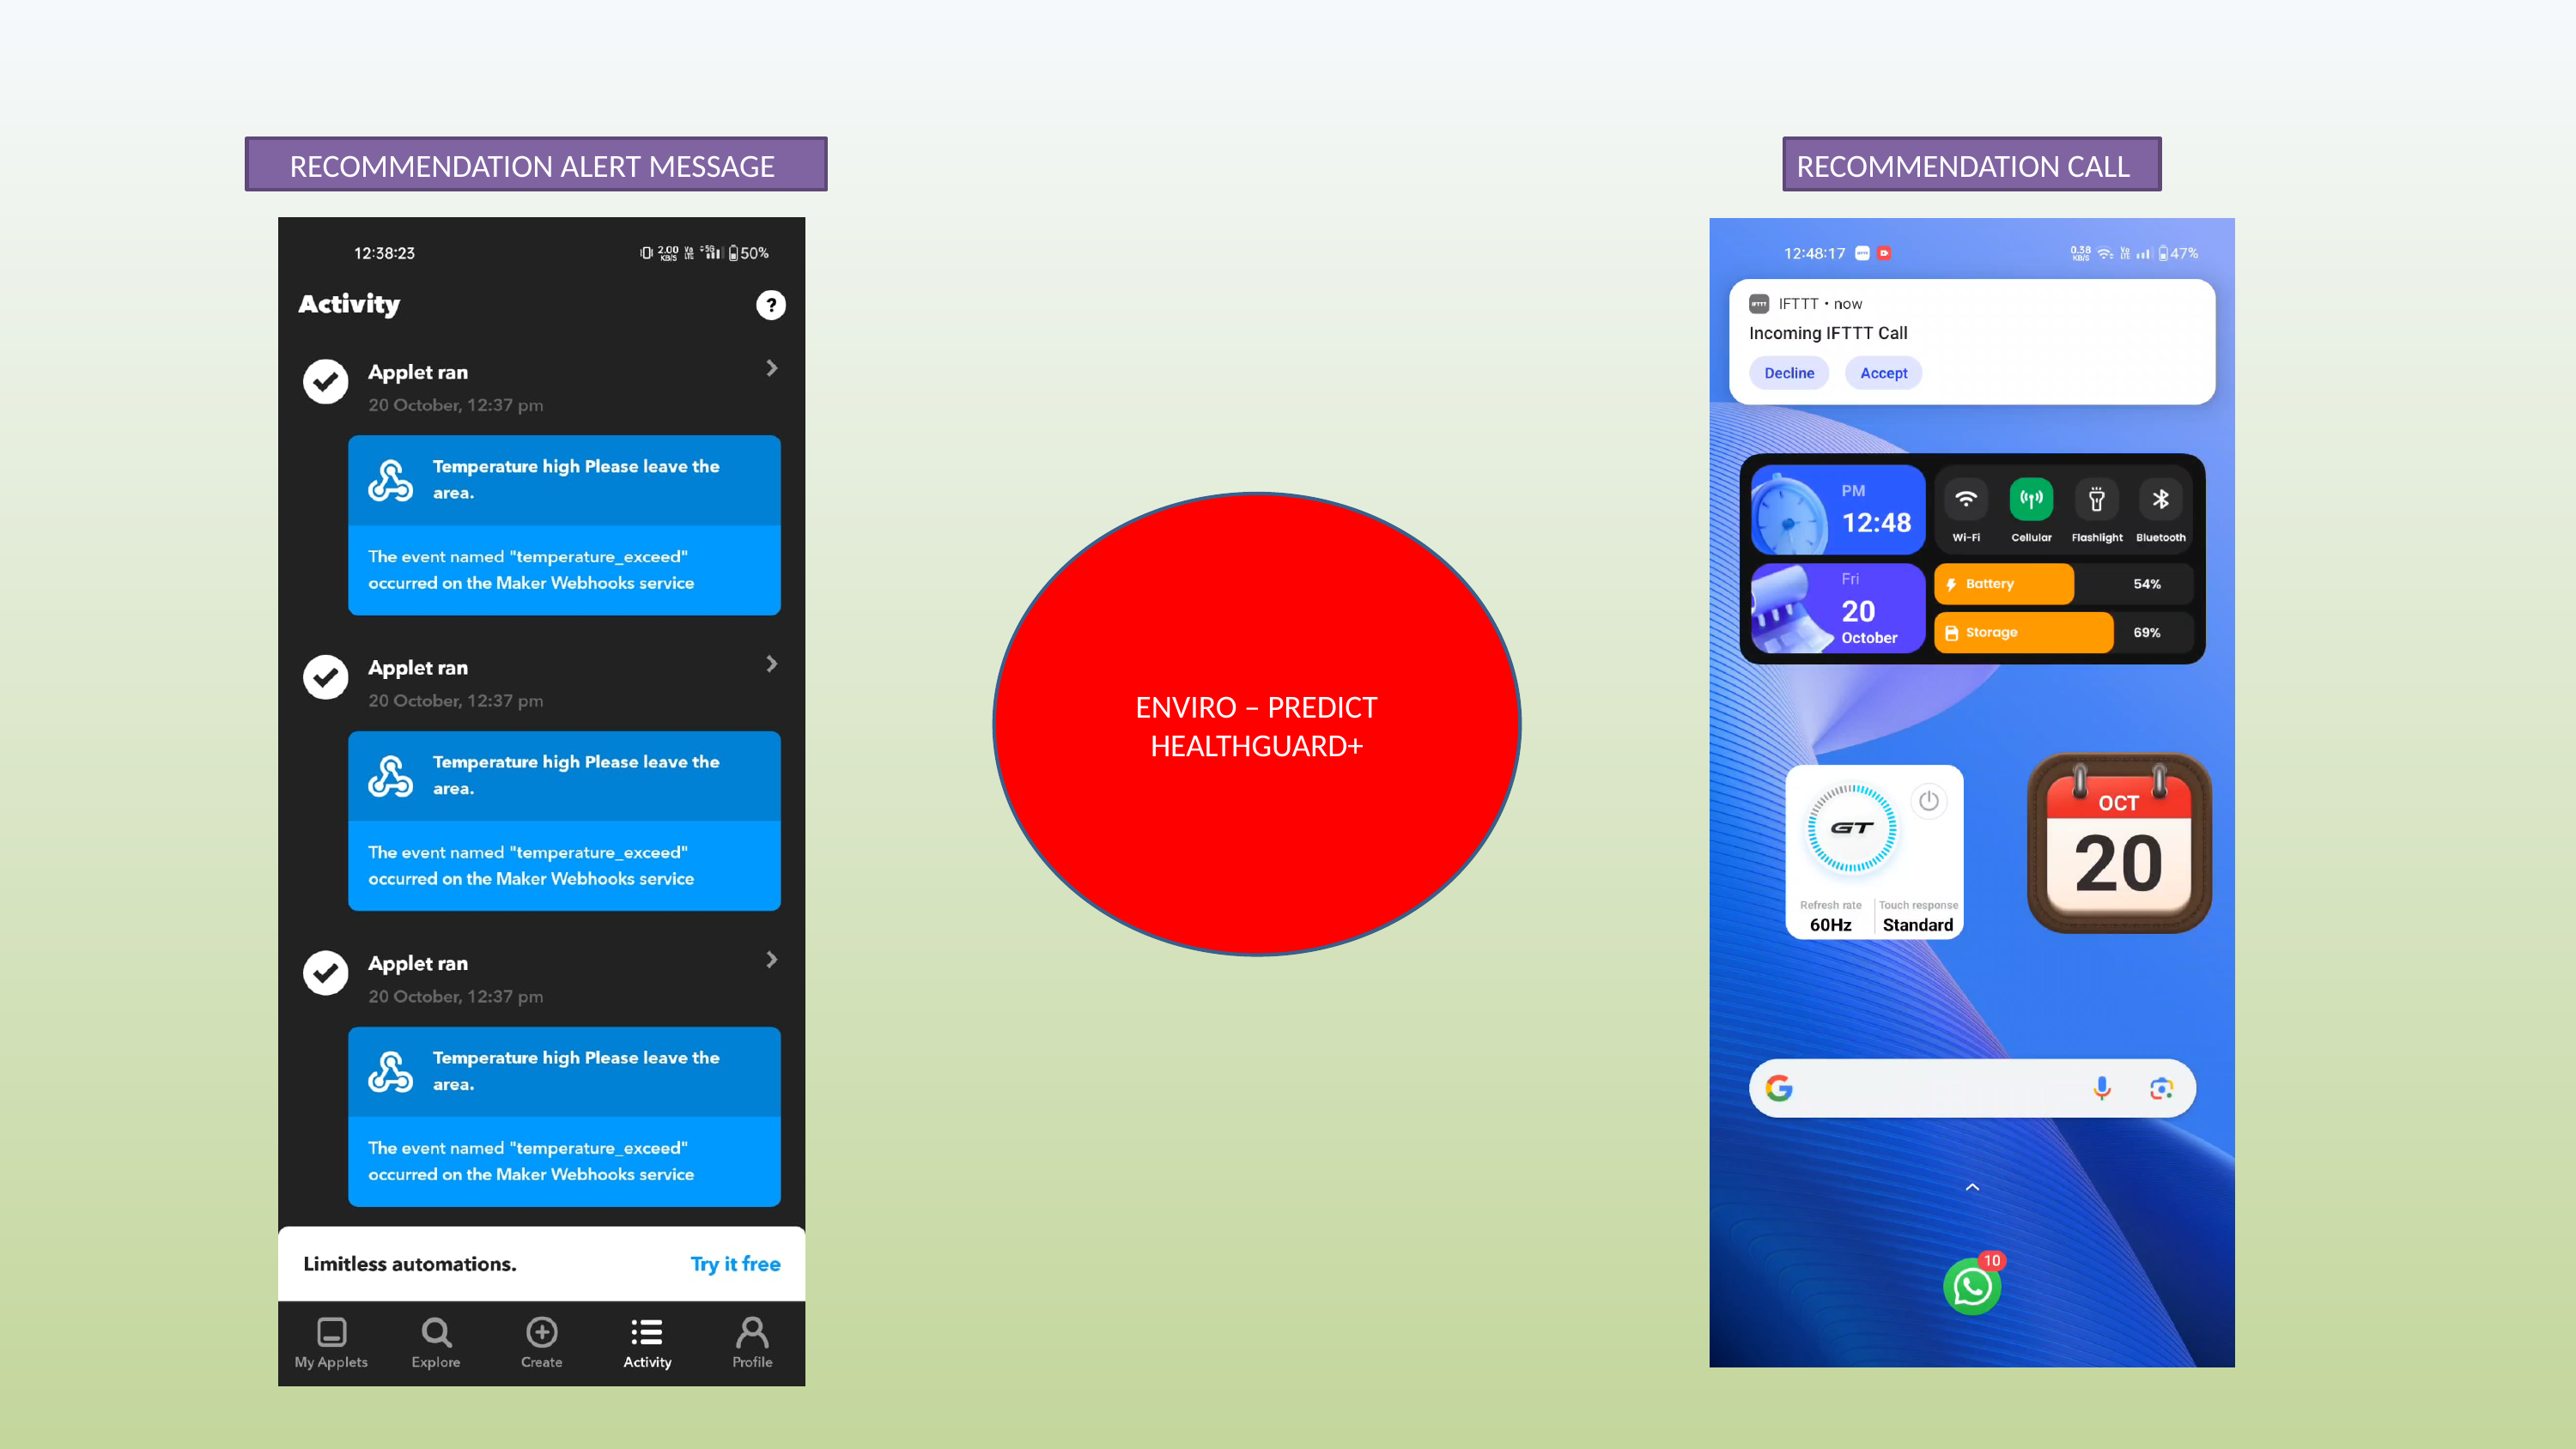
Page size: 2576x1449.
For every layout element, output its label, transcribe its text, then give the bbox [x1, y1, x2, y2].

picture [278, 217, 805, 1386]
text_box ENVIRO – PREDICT HEALTHGUARD+ [992, 491, 1522, 957]
text_box RECOMMENDATION CALL [1783, 136, 2162, 191]
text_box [1709, 217, 2236, 1368]
text_box RECOMMENDATION ALERT MESSAGE [245, 136, 828, 191]
